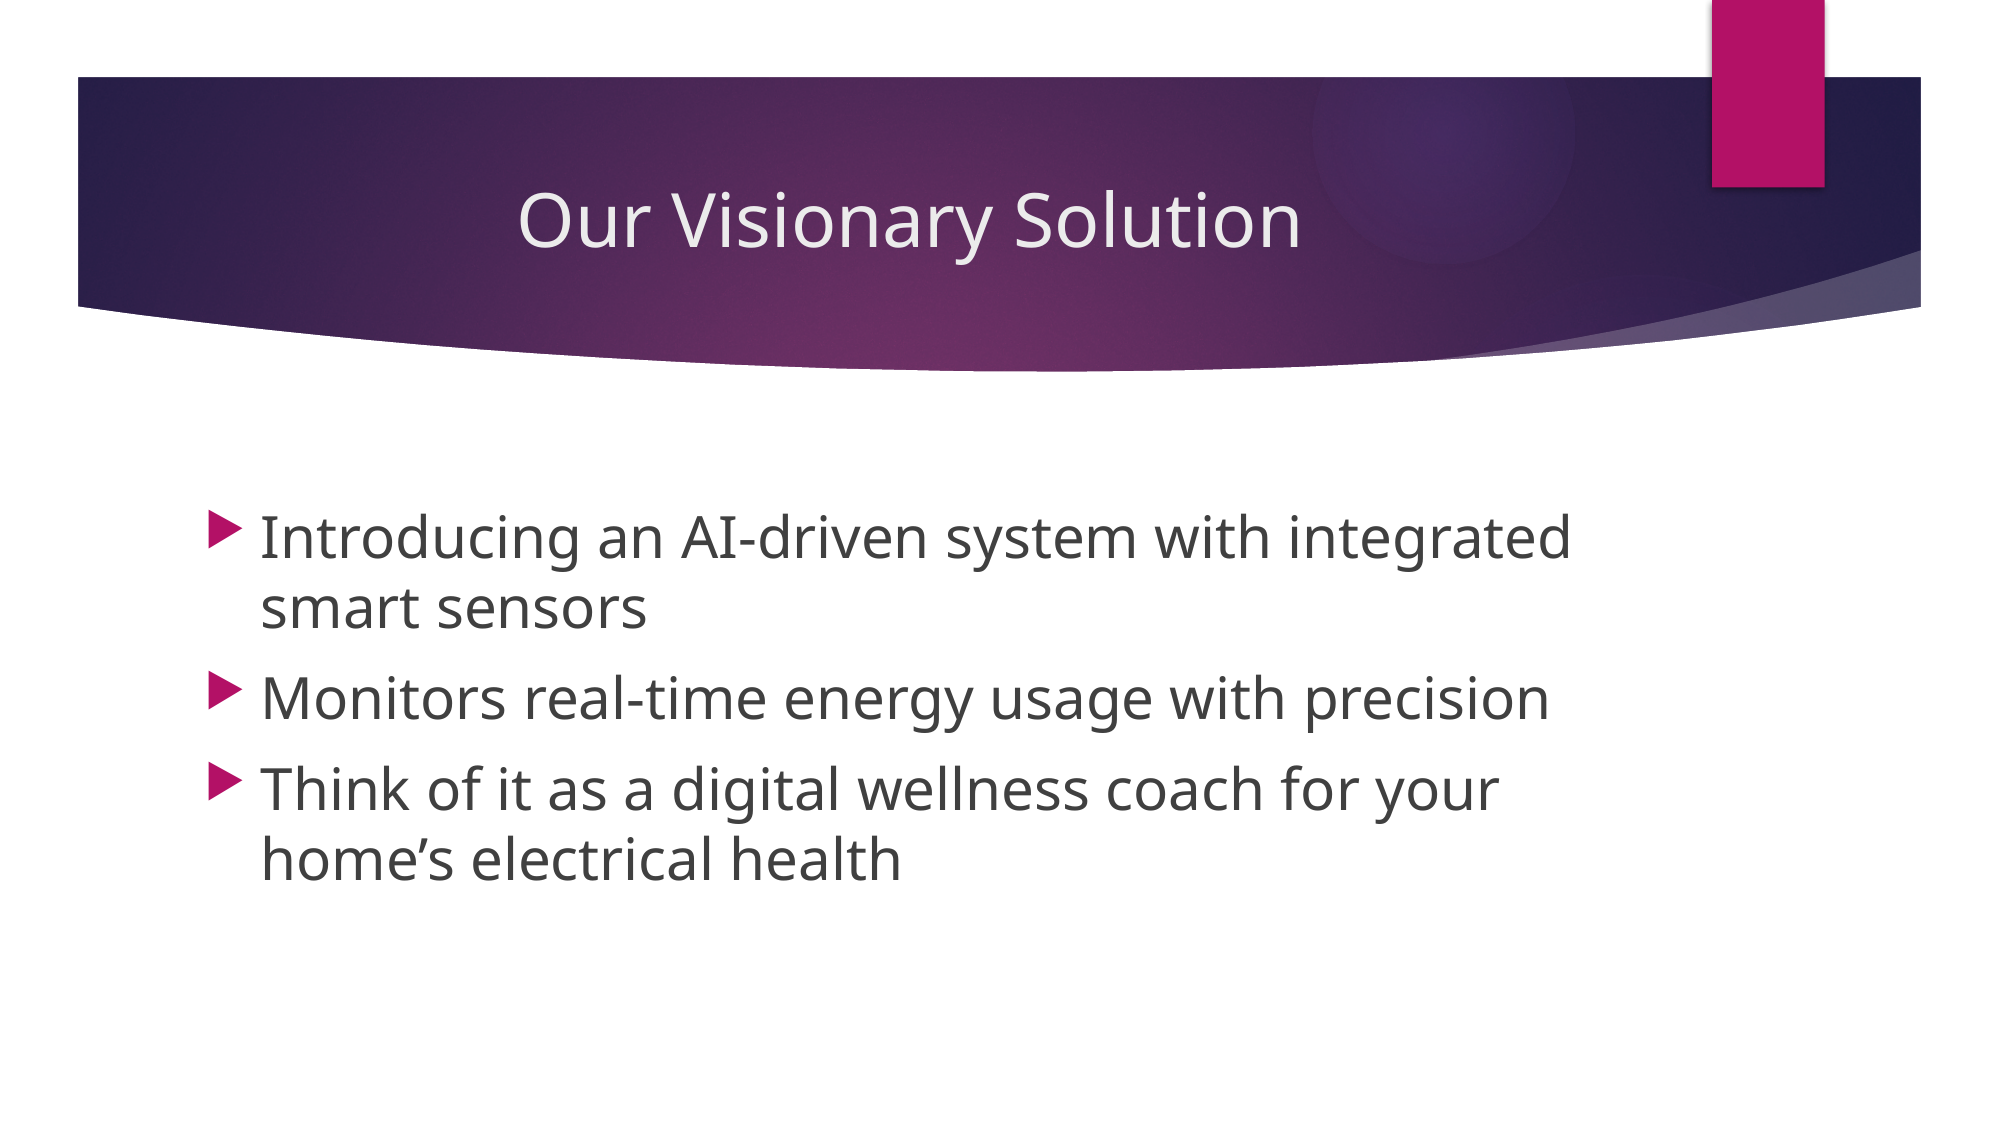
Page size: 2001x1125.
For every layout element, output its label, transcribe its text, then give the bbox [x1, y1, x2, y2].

title Our Visionary Solution [189, 159, 1627, 276]
list Introducing an AI-driven system with integrated smart sensors Monitors real-time energy usage with precision Think of it as a digital wellness coach for your home’s electrical health [189, 427, 1638, 988]
